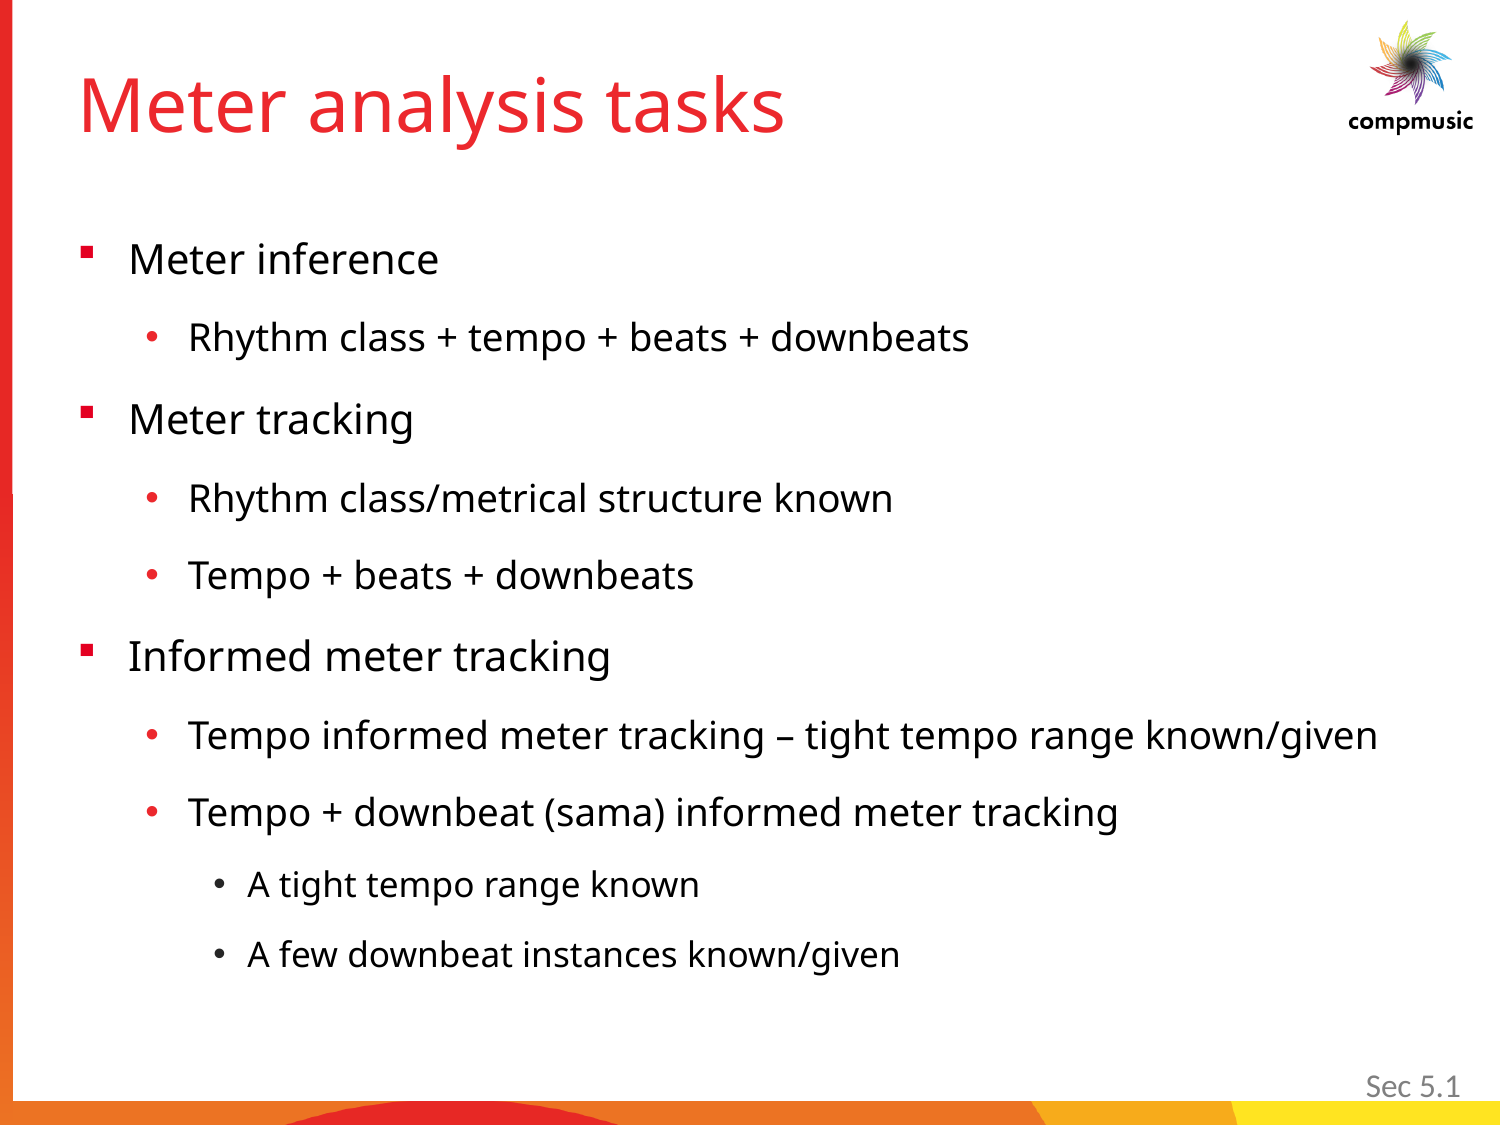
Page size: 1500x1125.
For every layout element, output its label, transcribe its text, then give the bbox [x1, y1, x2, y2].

picture [1346, 12, 1475, 142]
list Meter inference Rhythm class + tempo + beats + downbeats Meter tracking Rhythm class/metrical structure known Tempo + beats + downbeats Informed meter tracking Tempo informed meter tracking – tight tempo range known/given Tempo + downbeat (sama) informed meter tracking A tight tempo range known A few downbeat instances known/given [62, 200, 1413, 1000]
picture [12, 1101, 1500, 1125]
text_box Sec 5.1 [1351, 1056, 1476, 1112]
title Meter analysis tasks [62, 37, 1413, 168]
